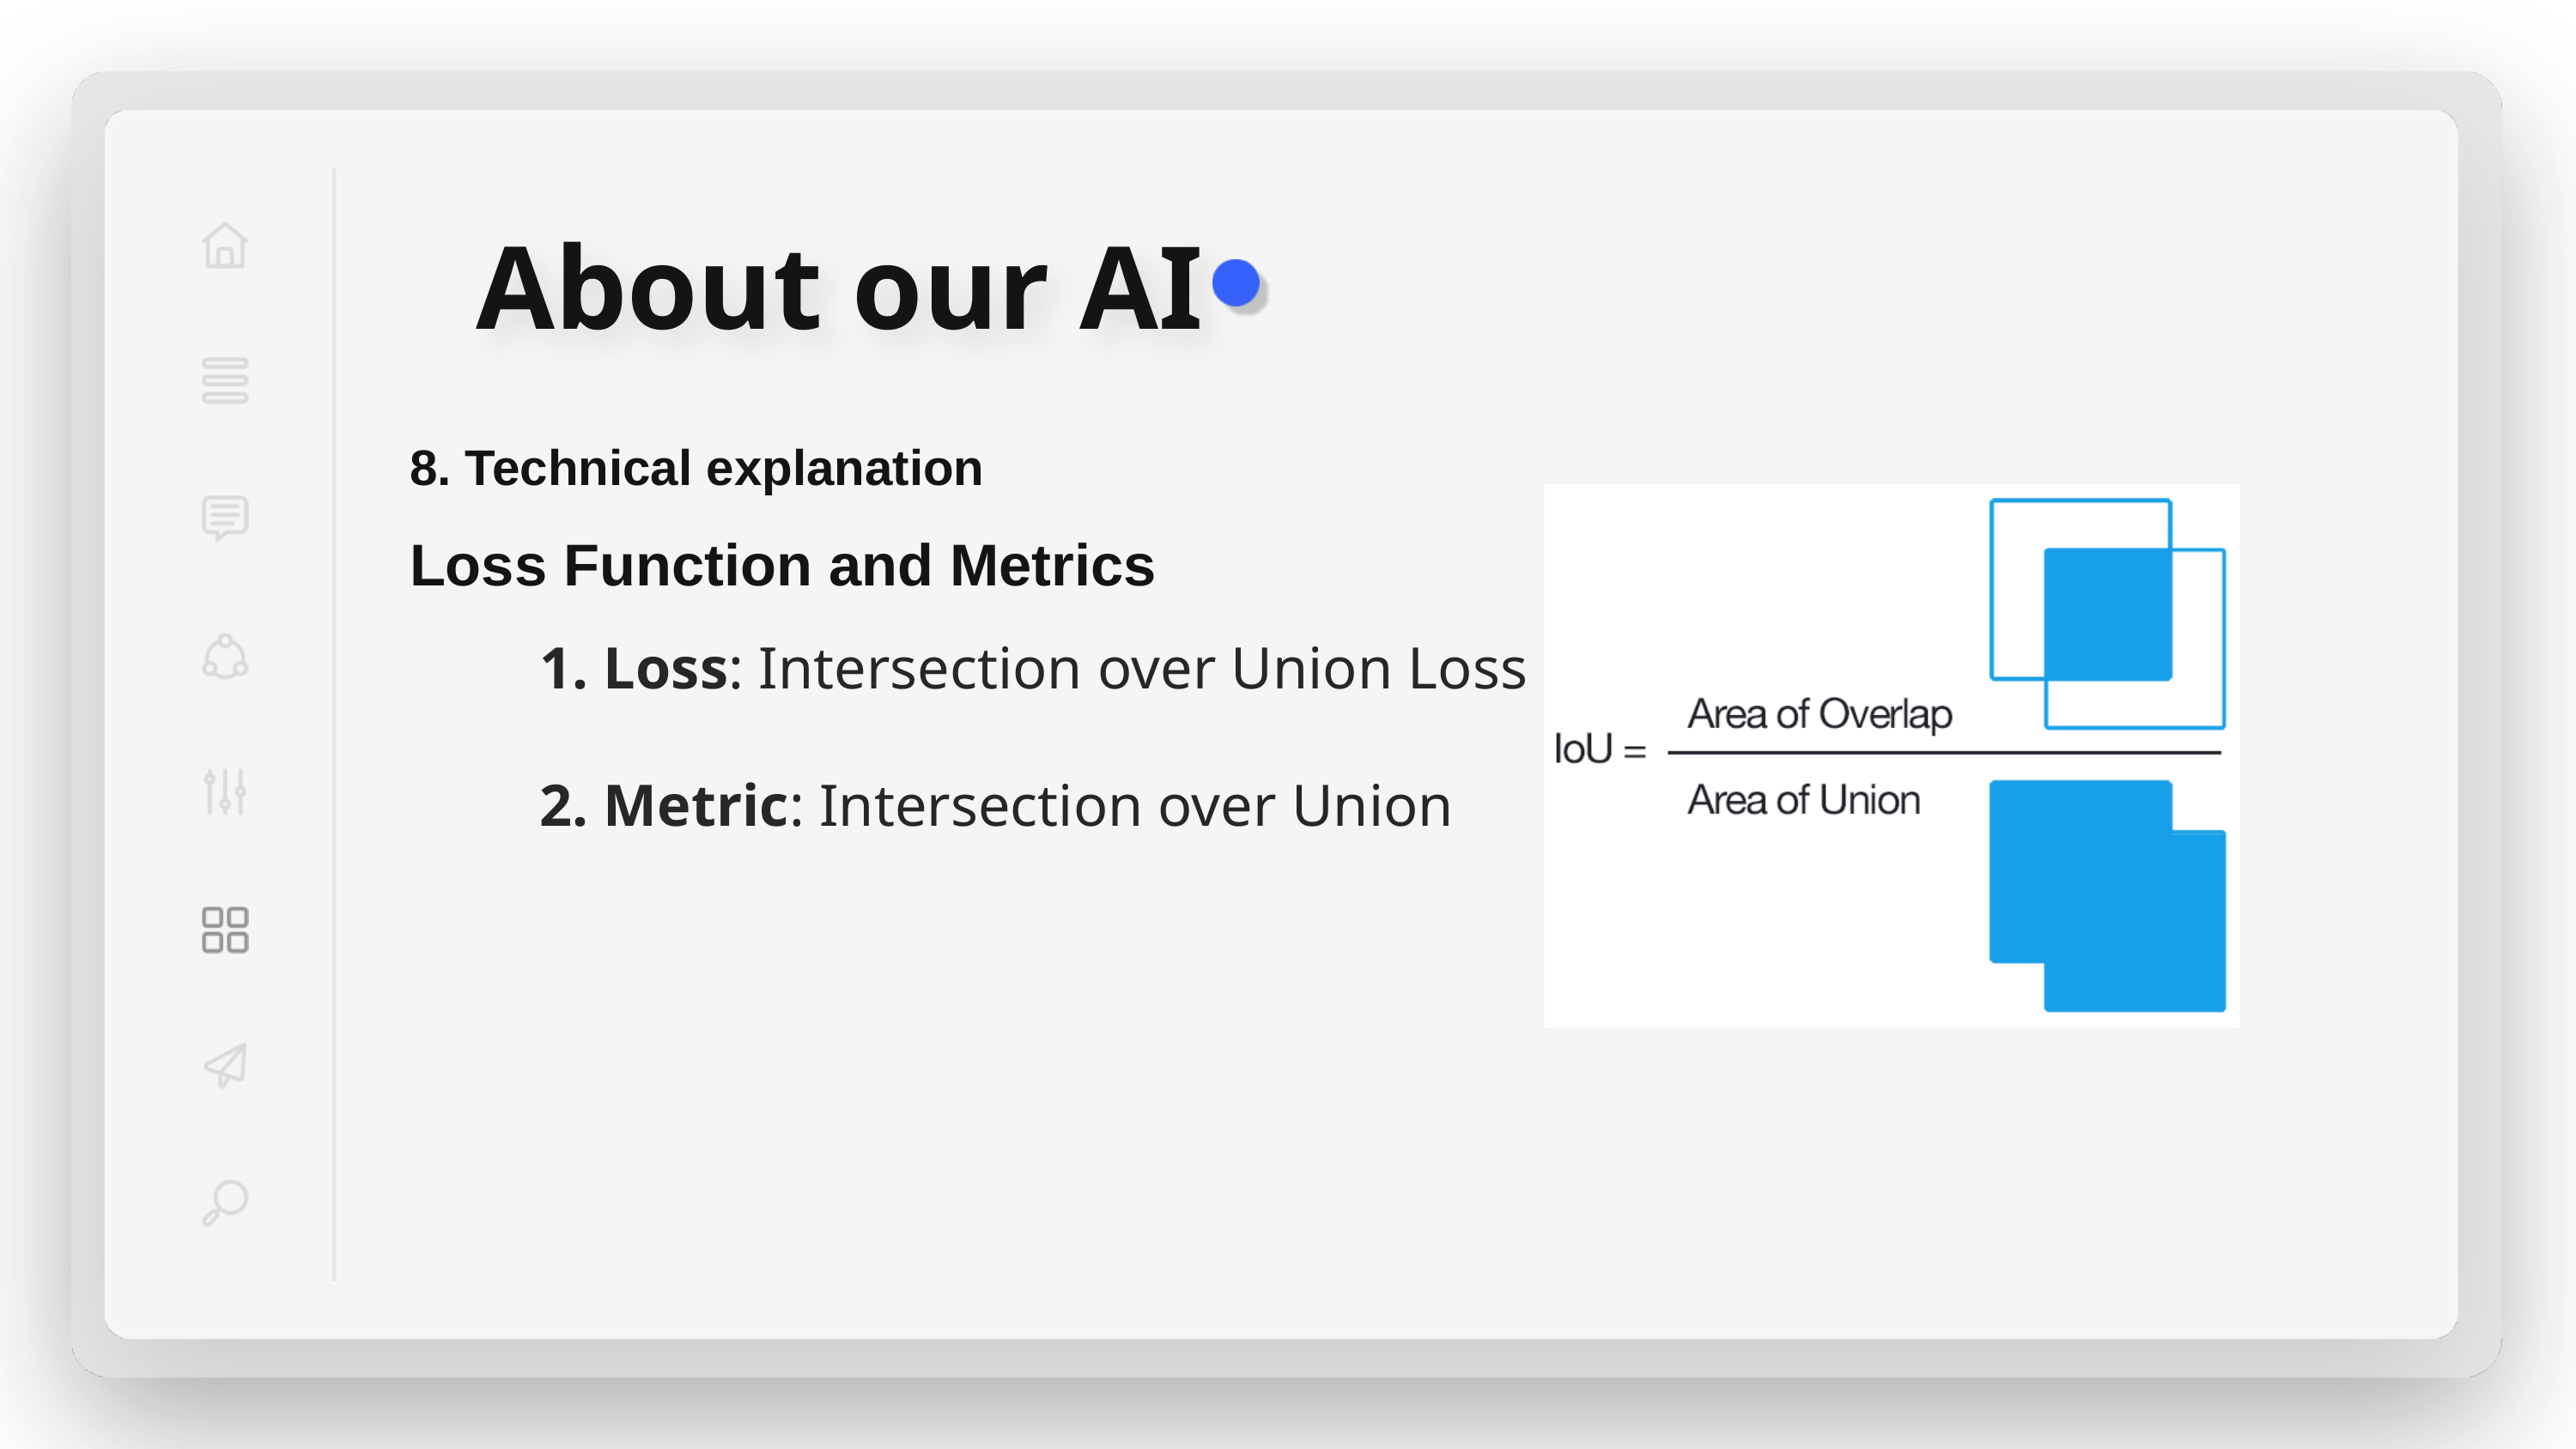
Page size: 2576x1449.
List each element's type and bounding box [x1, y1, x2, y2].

picture [0, 71, 2503, 1378]
